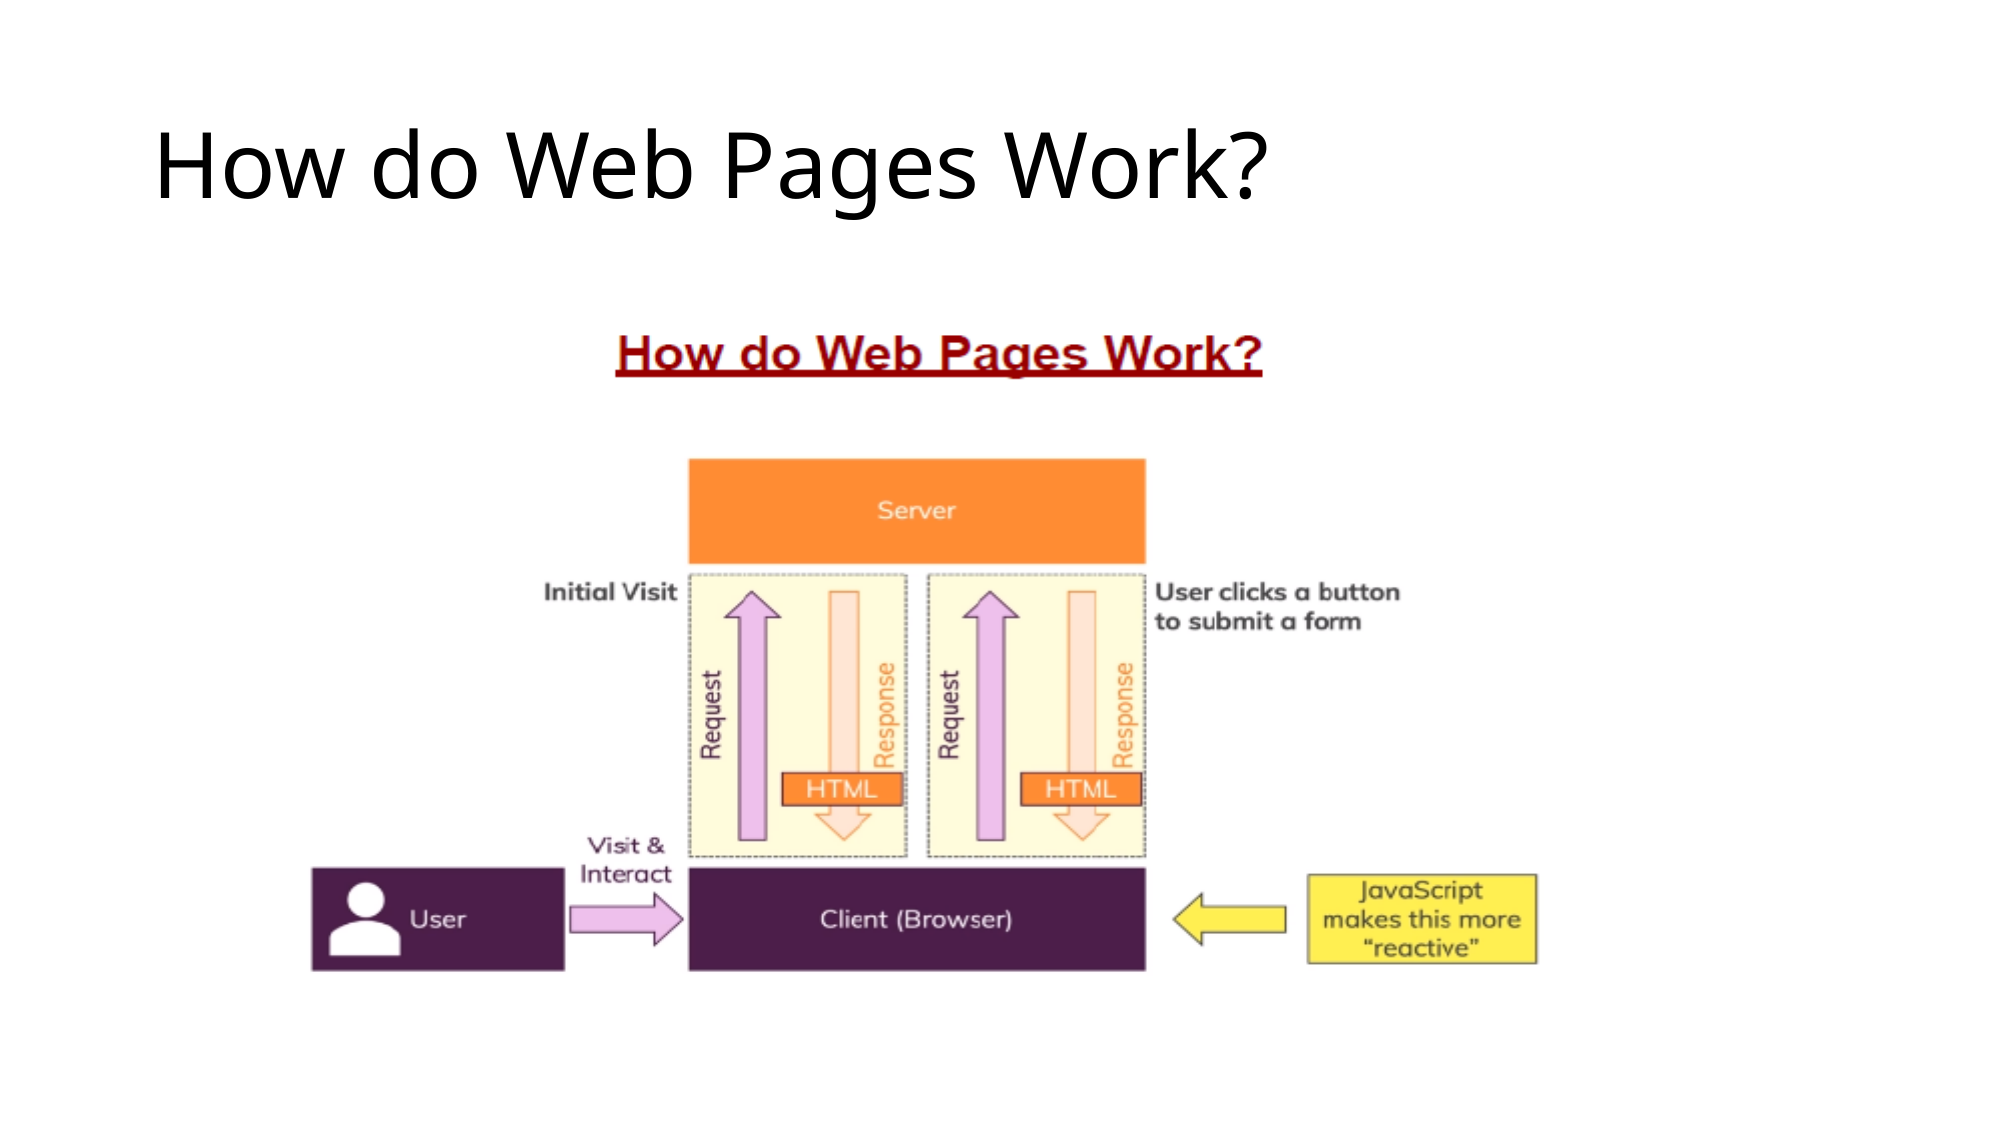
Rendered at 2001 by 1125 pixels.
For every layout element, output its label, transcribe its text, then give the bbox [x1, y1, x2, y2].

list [151, 305, 1788, 1059]
title How do Web Pages Work? [137, 59, 1863, 278]
